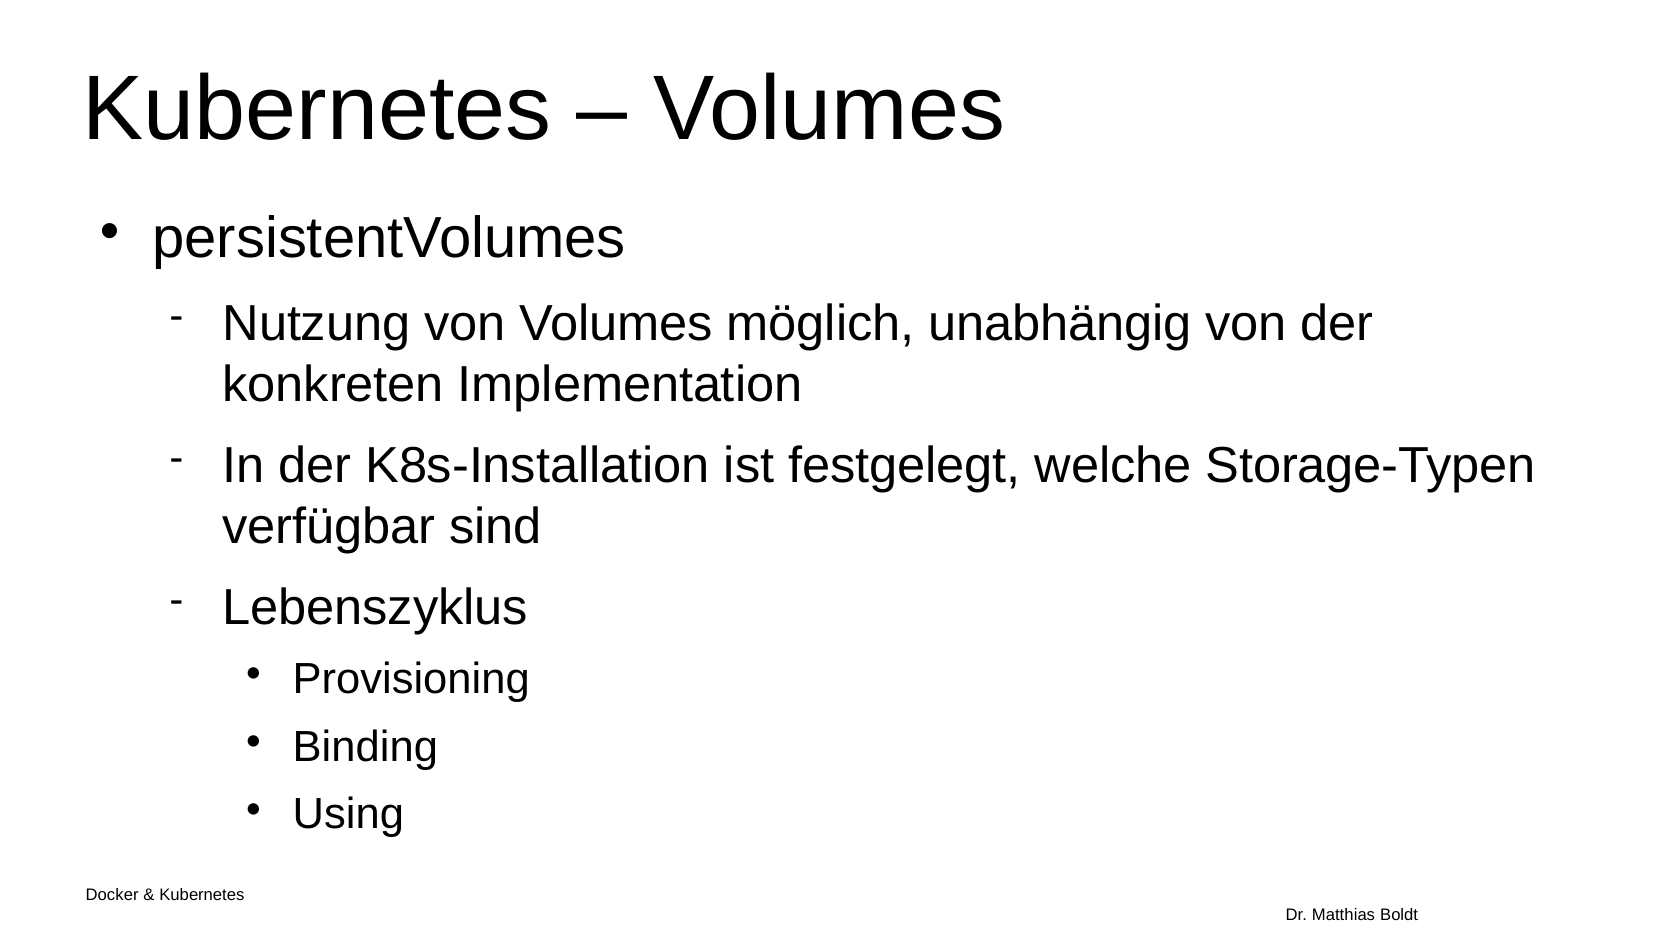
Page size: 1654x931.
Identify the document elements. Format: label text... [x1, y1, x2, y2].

text_box persistentVolumes Nutzung von Volumes möglich, unabhängig von der konkreten Implementation In der K8s-Installation ist festgelegt, welche Storage-Typen verfügbar sind Lebenszyklus Provisioning Binding Using [82, 199, 1571, 845]
text_box Kubernetes – Volumes [82, 25, 1571, 181]
text_box Docker & Kubernetes Dr. Matthias Boldt [70, 875, 1562, 910]
